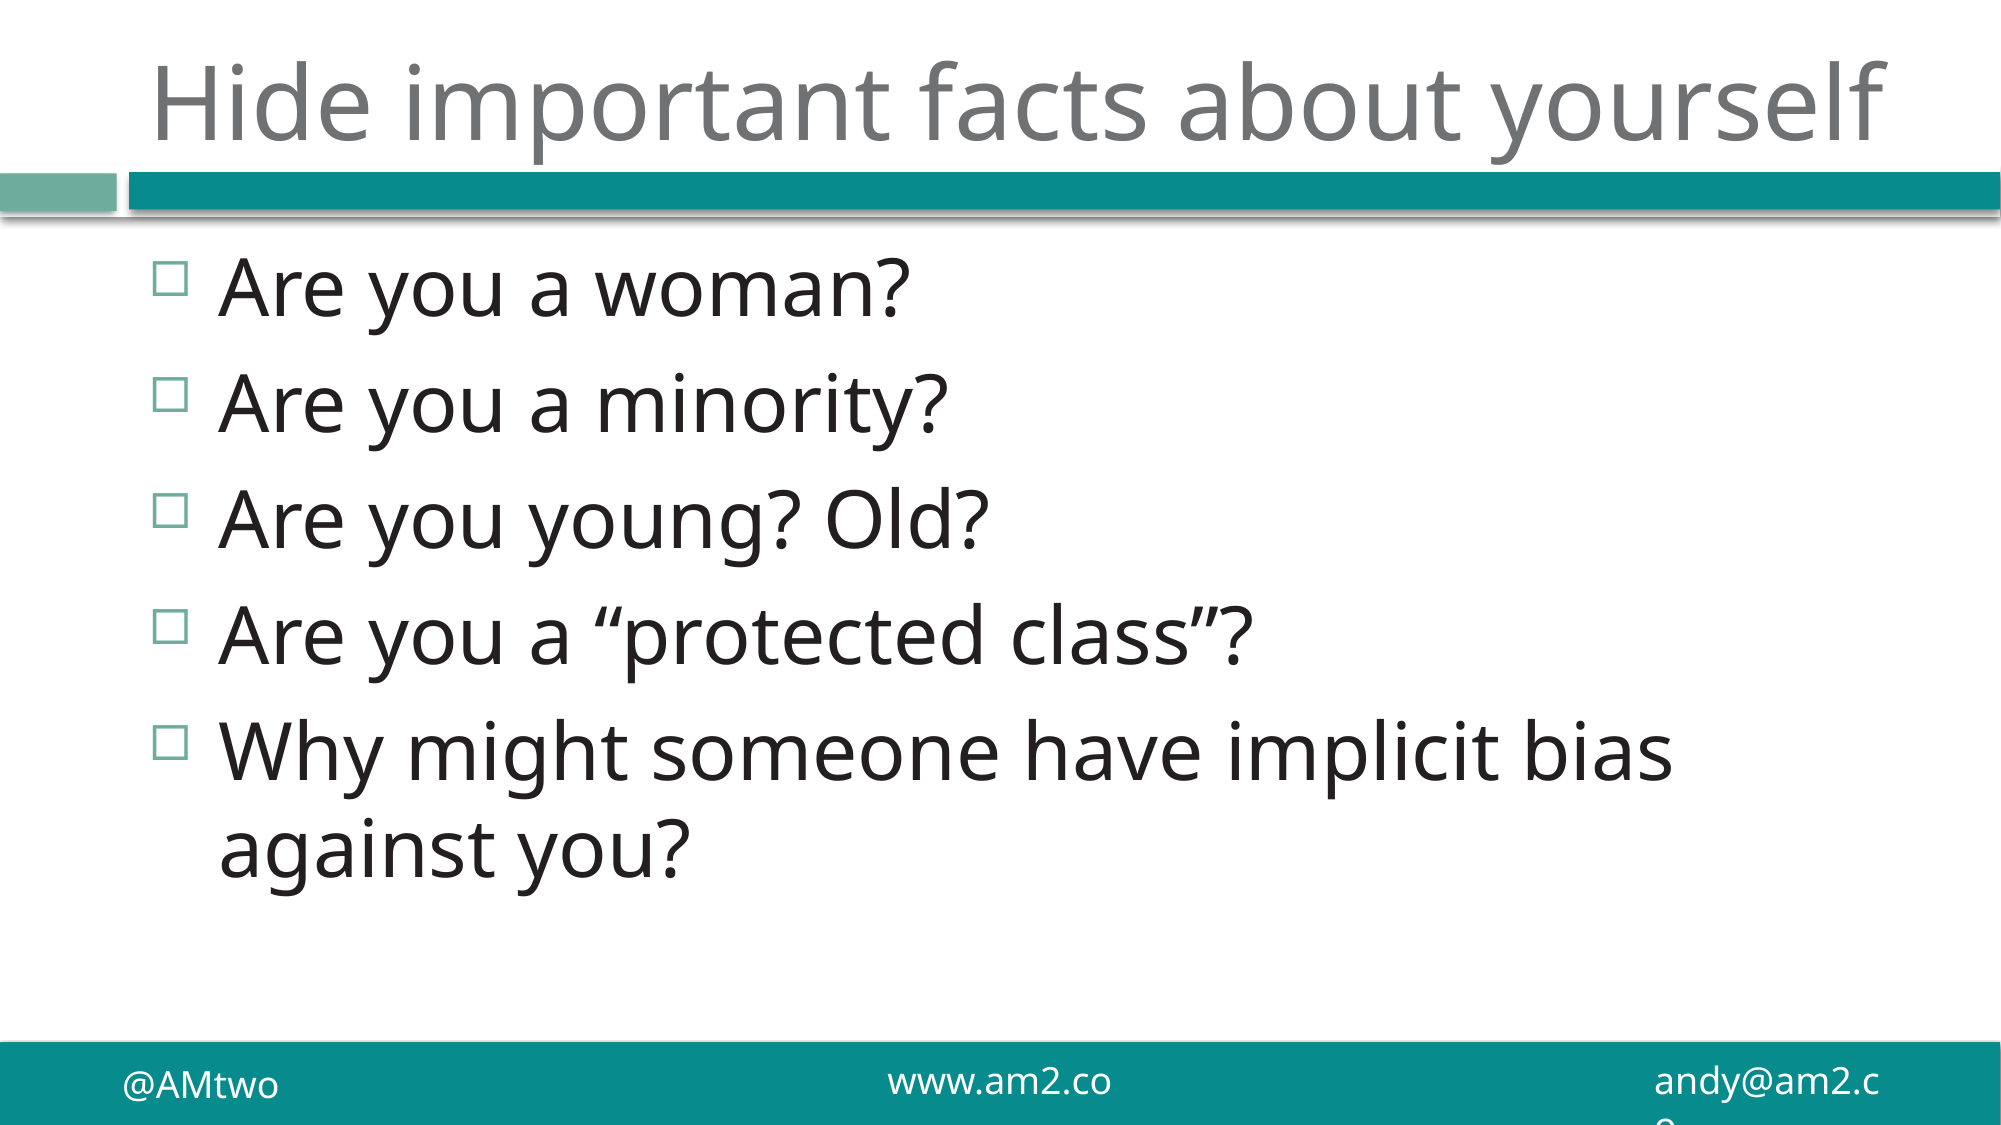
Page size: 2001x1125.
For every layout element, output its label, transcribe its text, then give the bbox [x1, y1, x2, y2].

title Hide important facts about yourself [133, 15, 1917, 169]
list Are you a woman? Are you a minority? Are you young? Old? Are you a “protected class”? Why might someone have implicit bias against you? [133, 229, 1918, 1028]
